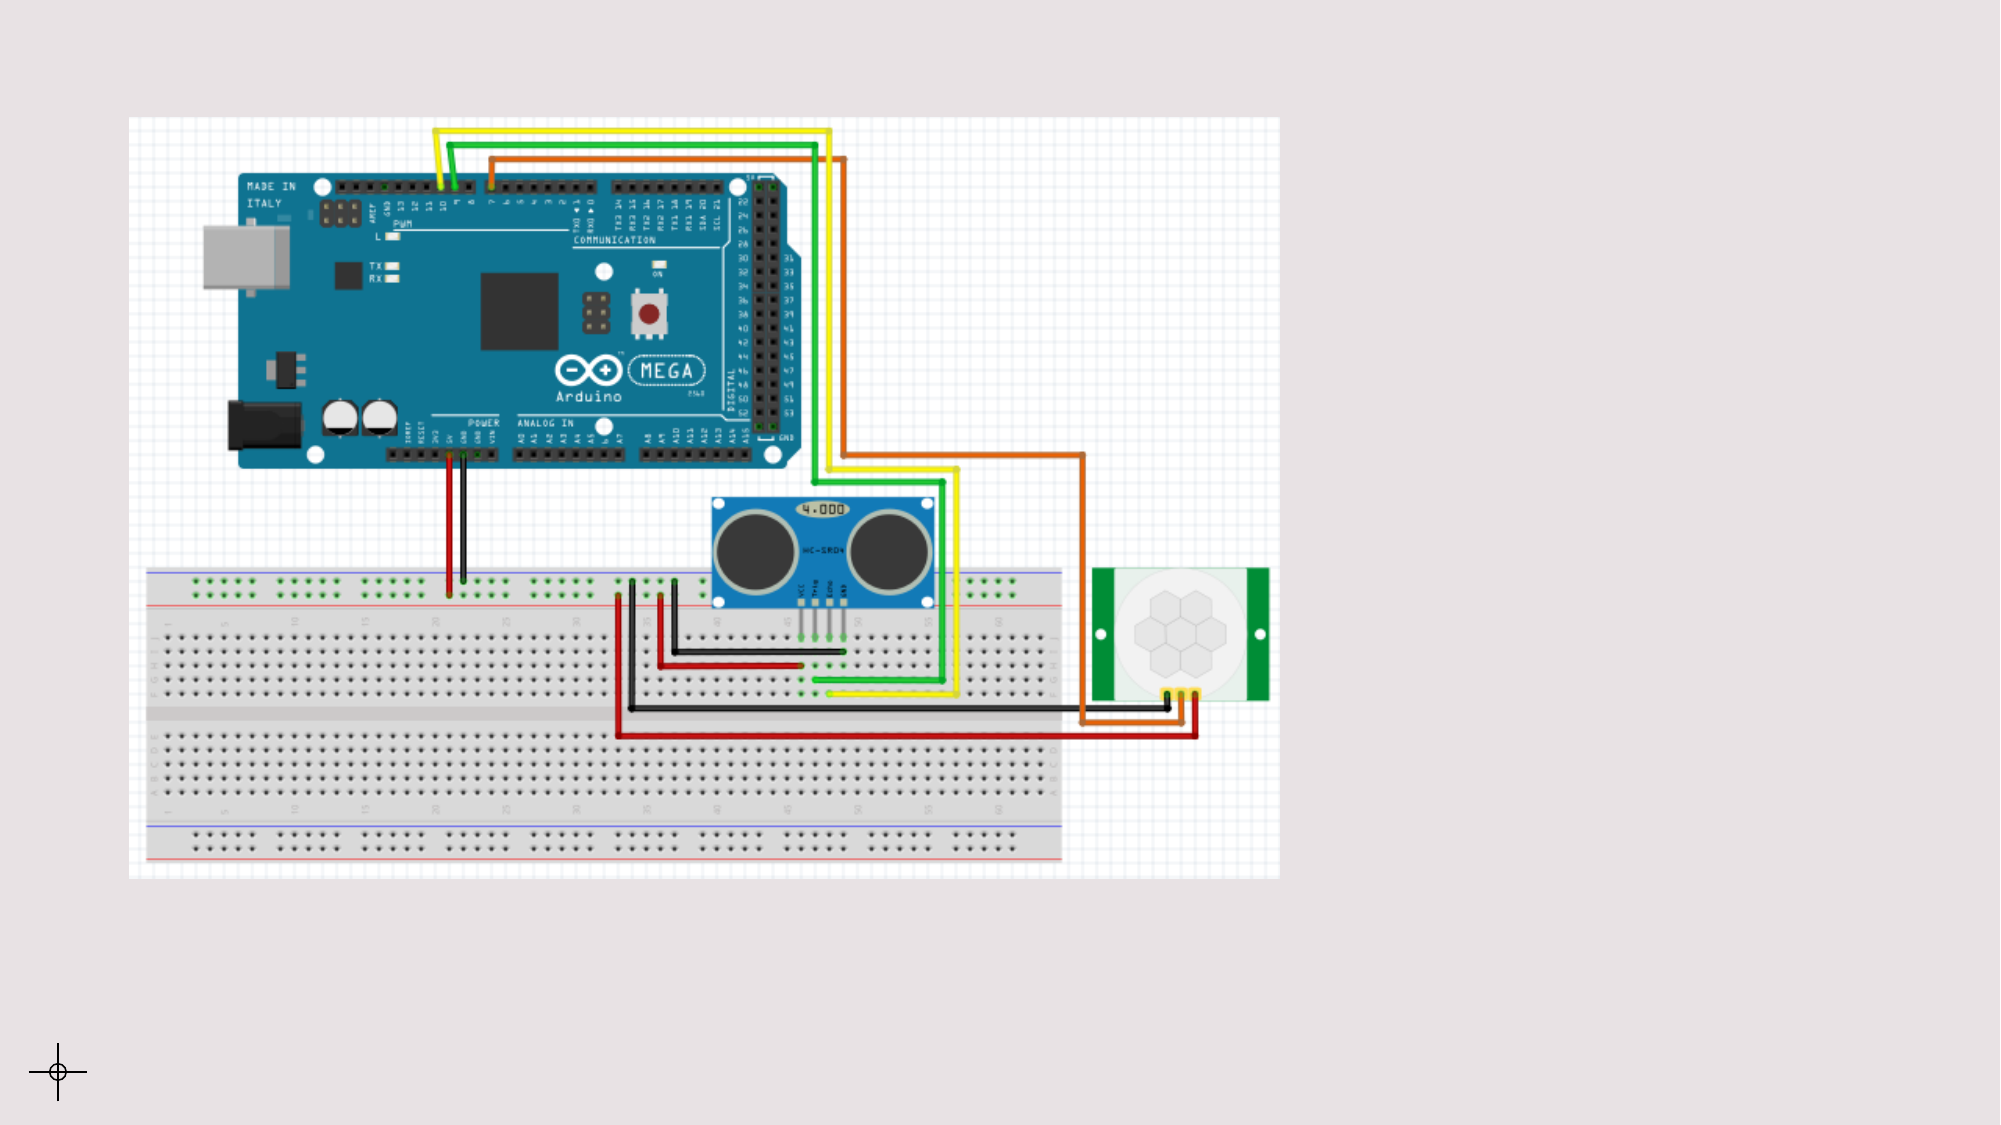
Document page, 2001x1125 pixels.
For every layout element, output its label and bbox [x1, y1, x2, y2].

picture [129, 117, 1280, 879]
